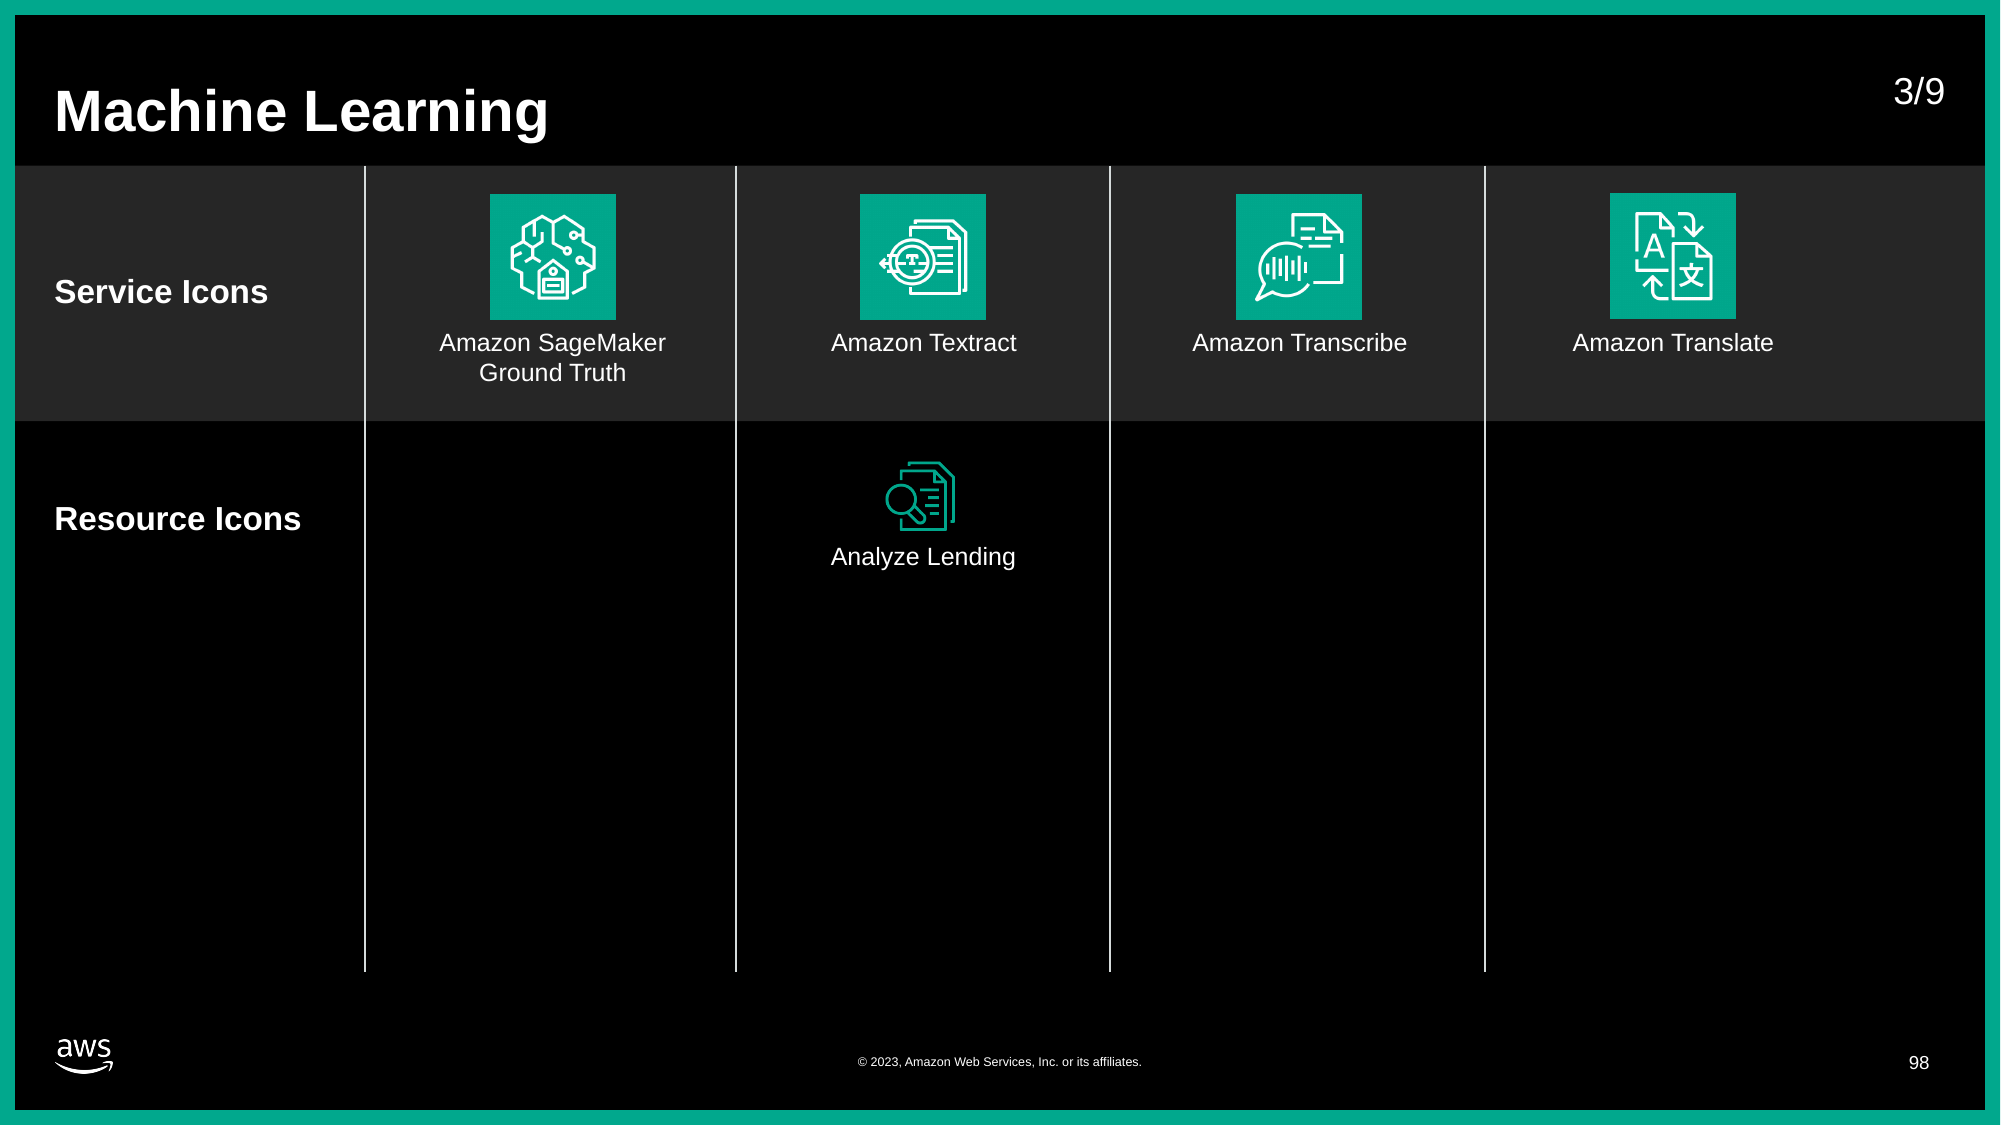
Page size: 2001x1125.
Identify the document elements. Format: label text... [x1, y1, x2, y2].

text_box Amazon Transcribe [1113, 319, 1484, 364]
picture [55, 1039, 113, 1074]
text_box Amazon SageMaker Ground Truth [369, 319, 735, 394]
text_box Amazon Translate [1493, 319, 1855, 364]
list 3/9 [1693, 59, 1961, 166]
title Machine Learning [39, 59, 1457, 166]
text_box Analyze Lending [785, 533, 1063, 578]
picture [490, 194, 616, 320]
footer © 2023, Amazon Web Services, Inc. or its affiliates. [662, 1031, 1338, 1092]
picture [1610, 193, 1736, 319]
picture [882, 458, 958, 534]
text_box Amazon Textract [736, 319, 1109, 364]
slide_number 98 [1494, 1031, 1945, 1092]
picture [860, 194, 986, 320]
picture [1236, 194, 1362, 320]
